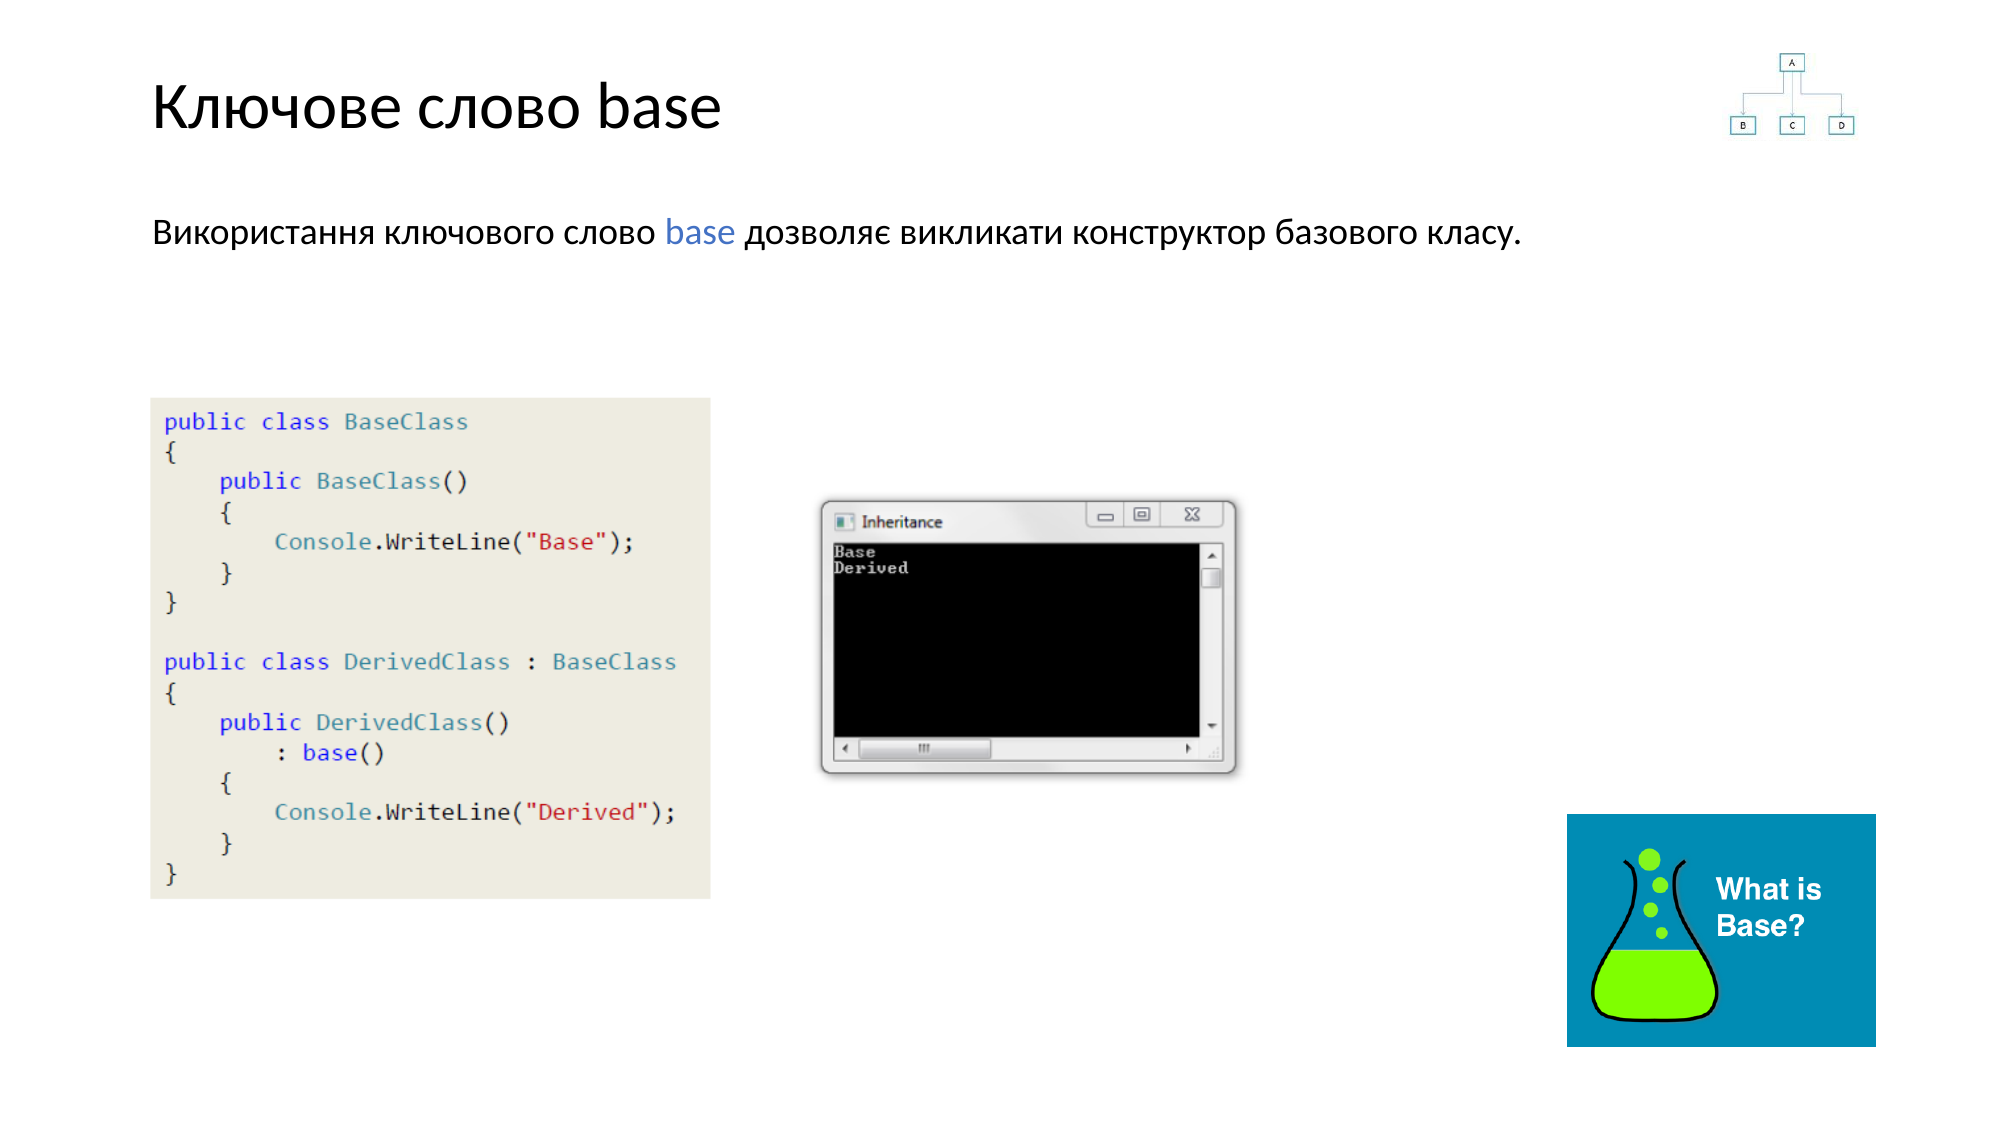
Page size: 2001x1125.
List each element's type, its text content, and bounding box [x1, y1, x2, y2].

picture [1764, 884, 1777, 899]
picture [1746, 878, 1759, 899]
picture [1592, 860, 1721, 1023]
picture [1719, 915, 1735, 935]
picture [1738, 920, 1751, 936]
picture [1639, 849, 1660, 870]
picture [1722, 53, 1864, 141]
list Використання ключового слово base дозволяє викликати конструктор базового класу. [137, 204, 1862, 1014]
picture [1653, 878, 1668, 892]
picture [1799, 884, 1803, 899]
picture [1772, 920, 1786, 936]
picture [1717, 878, 1743, 899]
title Ключове слово base [137, 59, 1863, 155]
picture [1808, 884, 1820, 899]
picture [1756, 920, 1769, 936]
picture [1780, 880, 1788, 899]
picture [1657, 928, 1667, 938]
picture [136, 394, 1251, 908]
picture [1790, 915, 1803, 929]
picture [1644, 903, 1658, 917]
